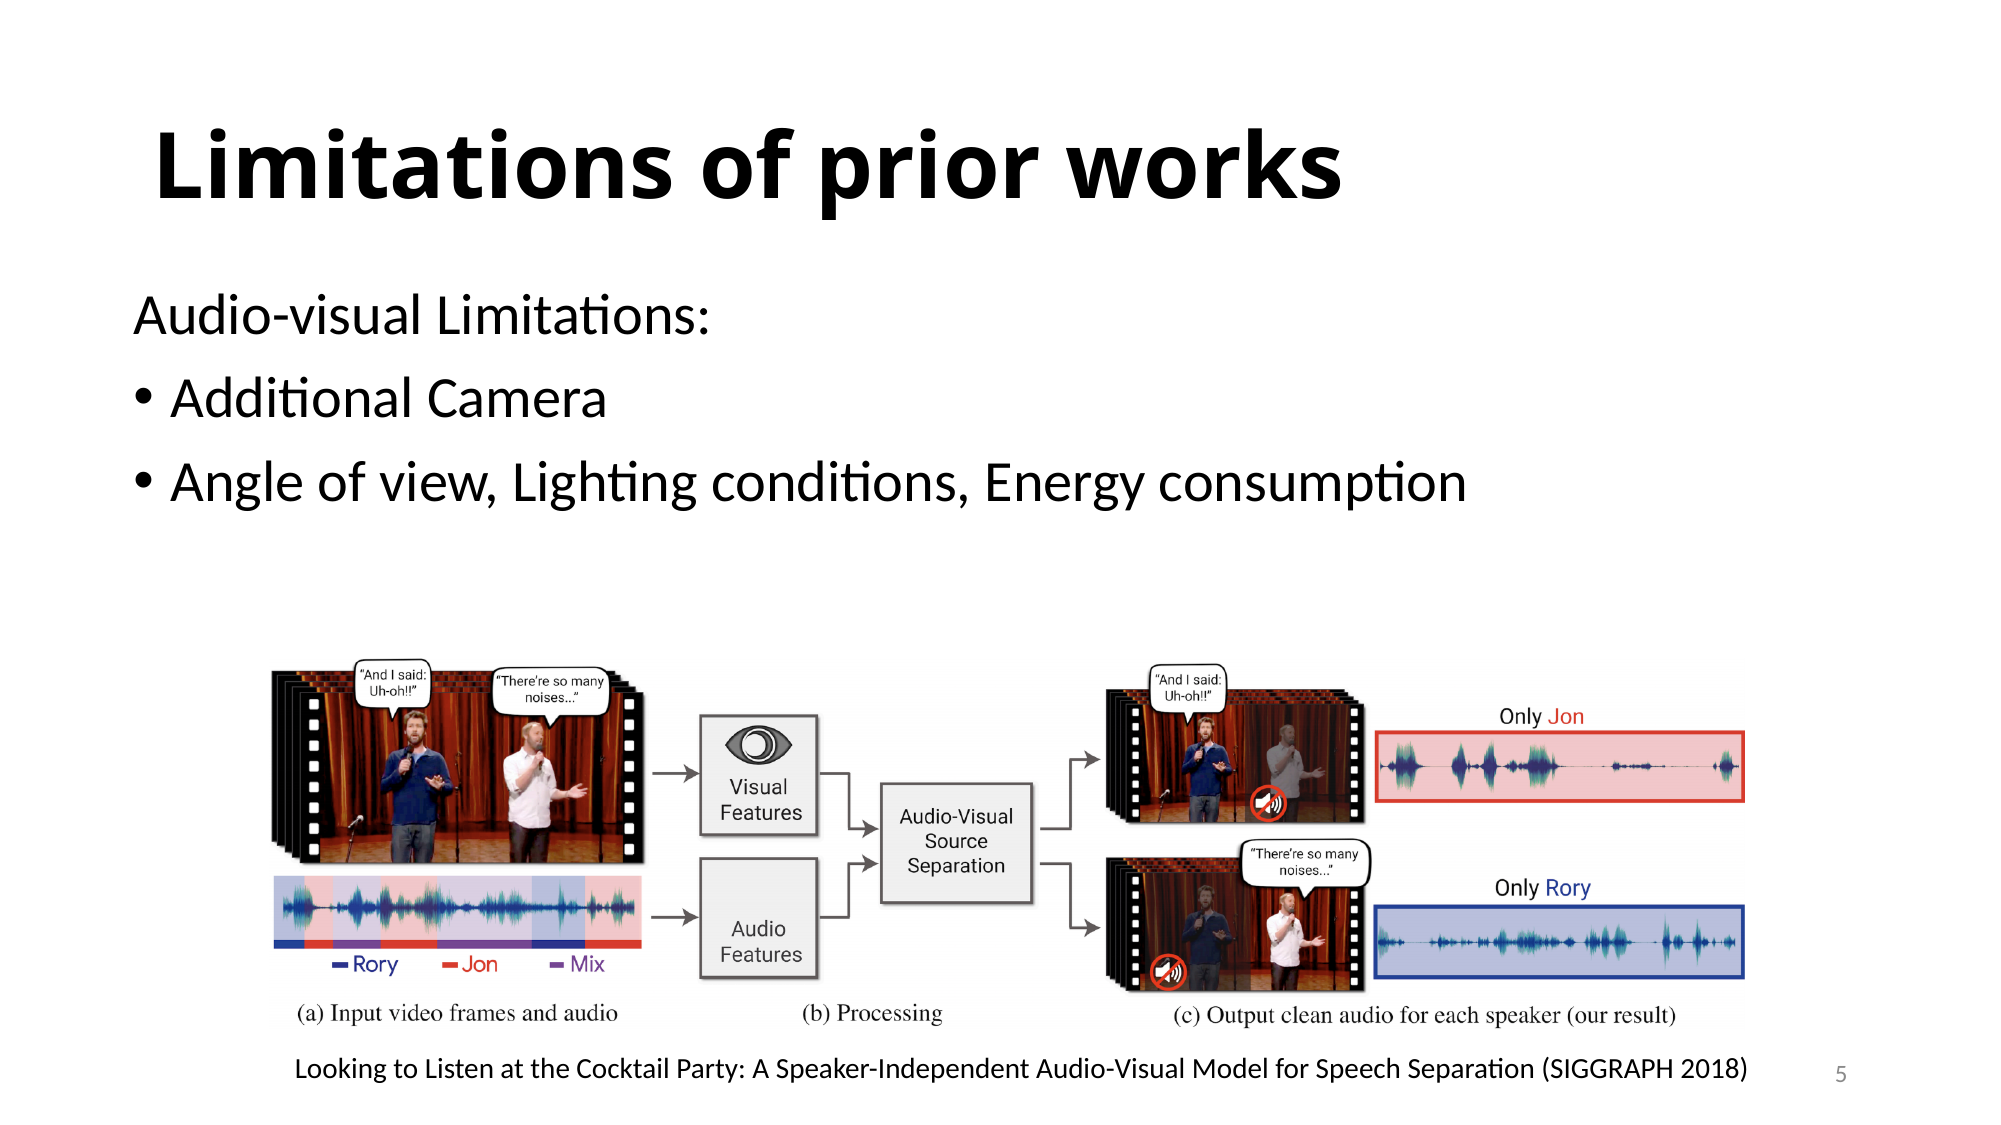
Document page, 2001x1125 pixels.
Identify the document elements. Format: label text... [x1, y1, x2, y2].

picture [252, 643, 1761, 1040]
list Audio-visual Limitations: Additional Camera Angle of view, Lighting conditions, Energy consumption [118, 276, 1844, 1065]
title Limitations of prior works [137, 59, 1863, 278]
text_box Looking to Listen at the Cocktail Party: A Speaker-Independent Audio-Visual Model for Speech Separation (SIGGRAPH 2018) [280, 1042, 1412, 1092]
slide_number 5 [1412, 1042, 1863, 1103]
